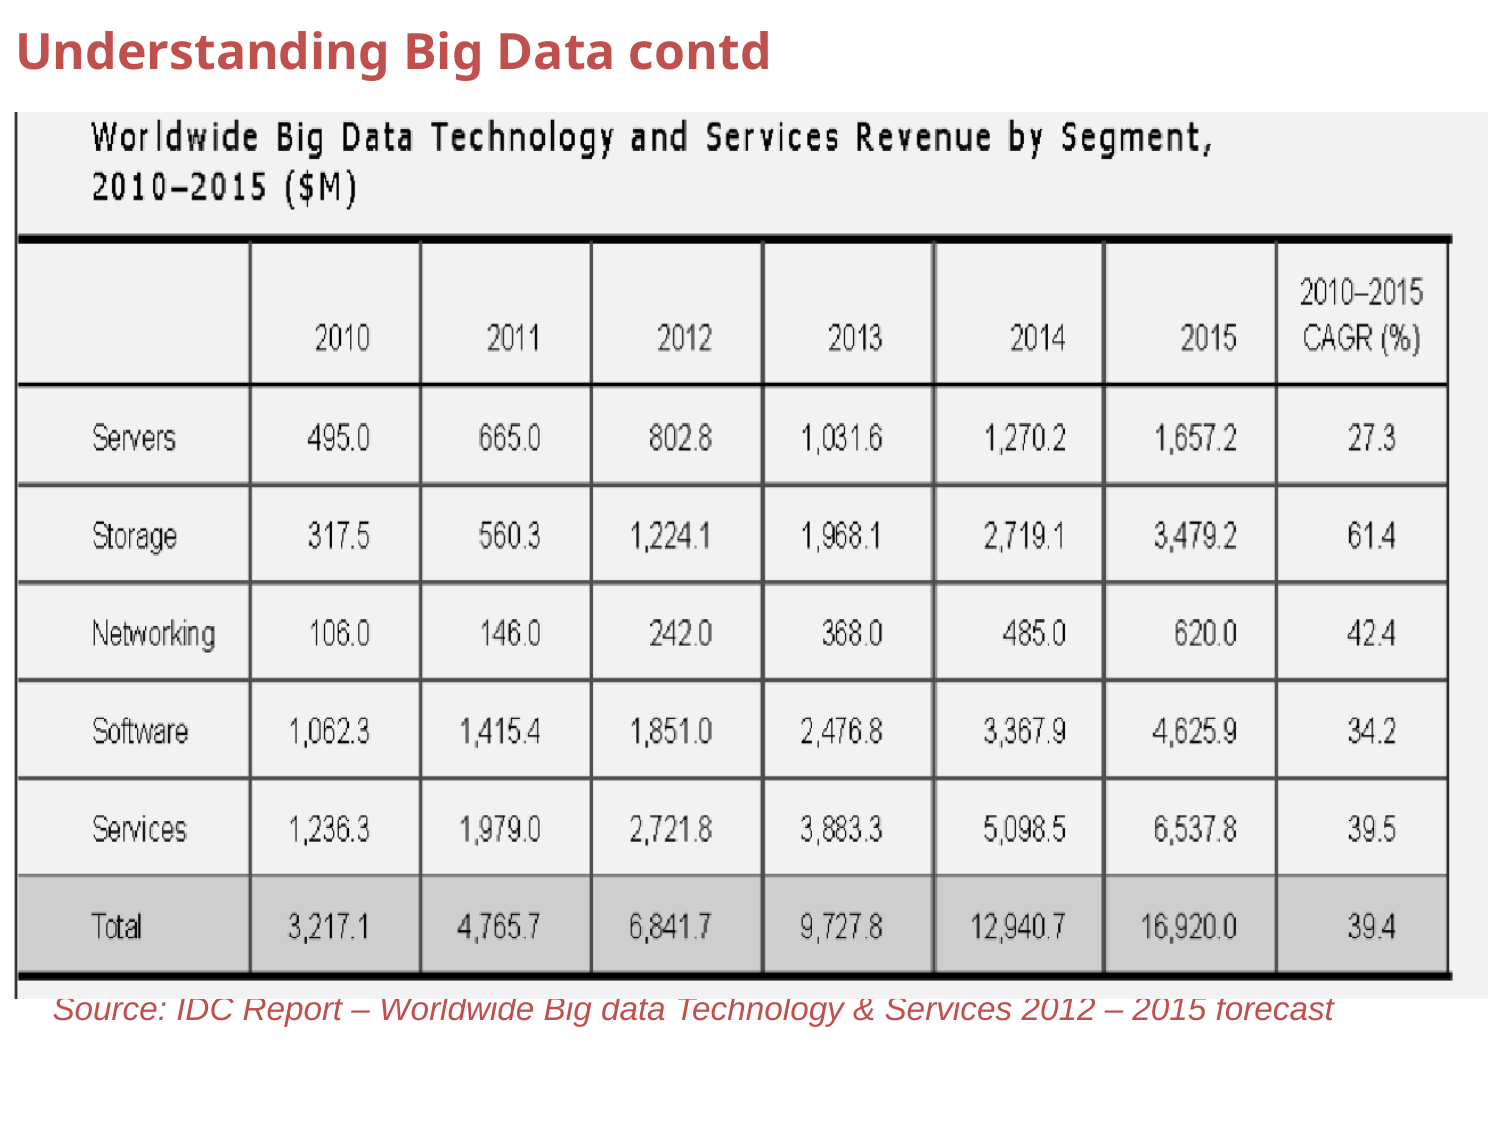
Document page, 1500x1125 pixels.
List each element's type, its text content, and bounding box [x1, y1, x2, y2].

subtitle Source: IDC Report – Worldwide Big data Technology & Services 2012 – 2015 forecast [37, 1008, 1438, 1088]
picture [13, 112, 1488, 999]
title Understanding Big Data contd [0, 0, 1423, 100]
